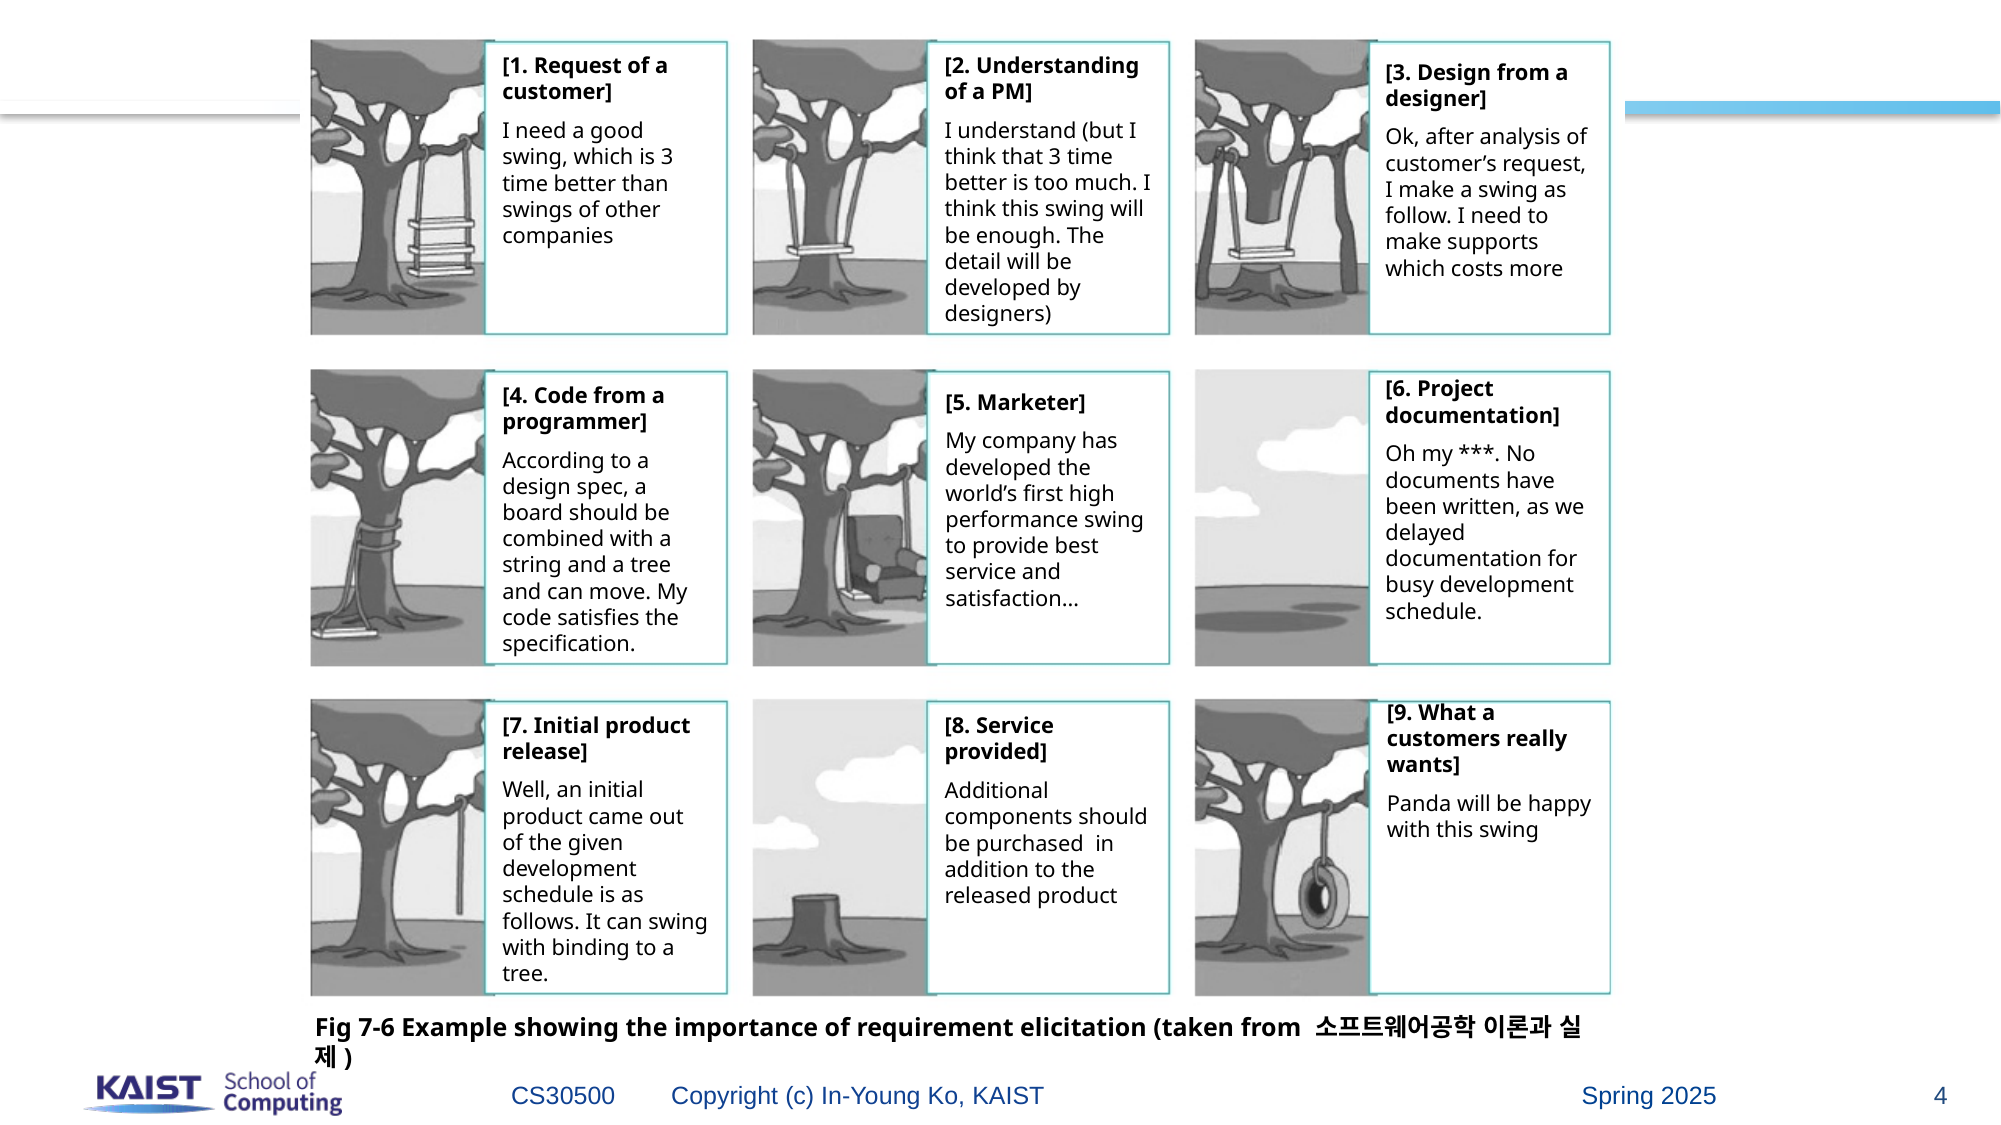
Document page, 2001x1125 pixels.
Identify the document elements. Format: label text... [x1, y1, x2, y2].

picture [80, 1054, 342, 1125]
slide_number Spring 2025 [1566, 1064, 1800, 1125]
slide_number 4 [1833, 1065, 1963, 1125]
picture [299, 32, 1626, 44]
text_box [299, 44, 1626, 1070]
footer CS30500 Copyright (c) In-Young Ko, KAIST [496, 1079, 1517, 1125]
